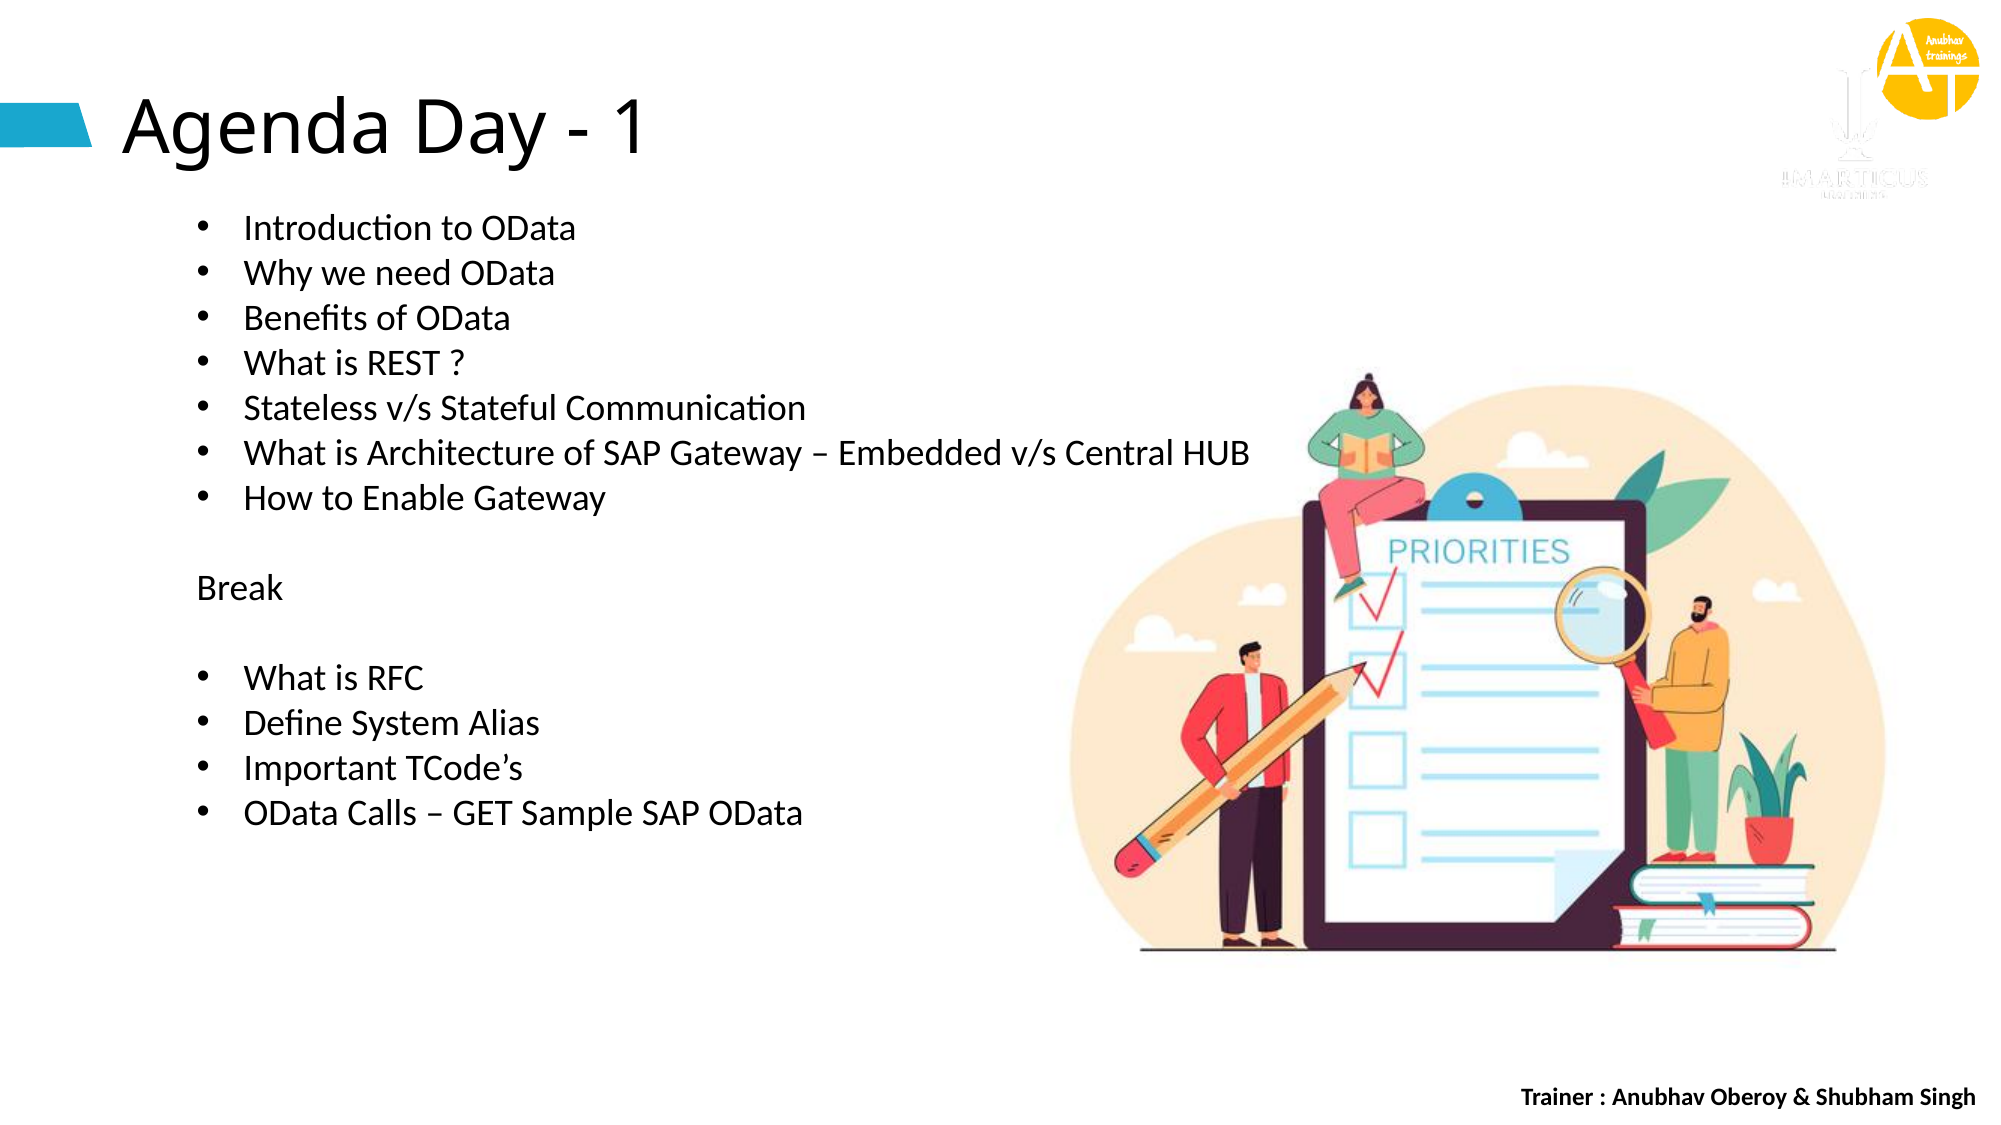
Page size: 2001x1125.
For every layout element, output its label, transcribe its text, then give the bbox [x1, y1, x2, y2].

text_box Trainer : Anubhav Oberoy & Shubham Singh [1506, 1072, 1998, 1125]
text_box Agenda Day - 1 [107, 81, 1781, 187]
text_box Introduction to OData Why we need OData Benefits of OData What is REST ? Stateless v/s Stateful Communication What is Architecture of SAP Gateway – Embedded v/s Central HUB How to Enable Gateway Break What is RFC Define System Alias Important TCode’s OData Calls – GET Sample SAP OData [181, 195, 1605, 841]
text_box [0, 101, 94, 149]
picture [1008, 319, 1948, 1016]
picture [1781, 11, 1985, 199]
